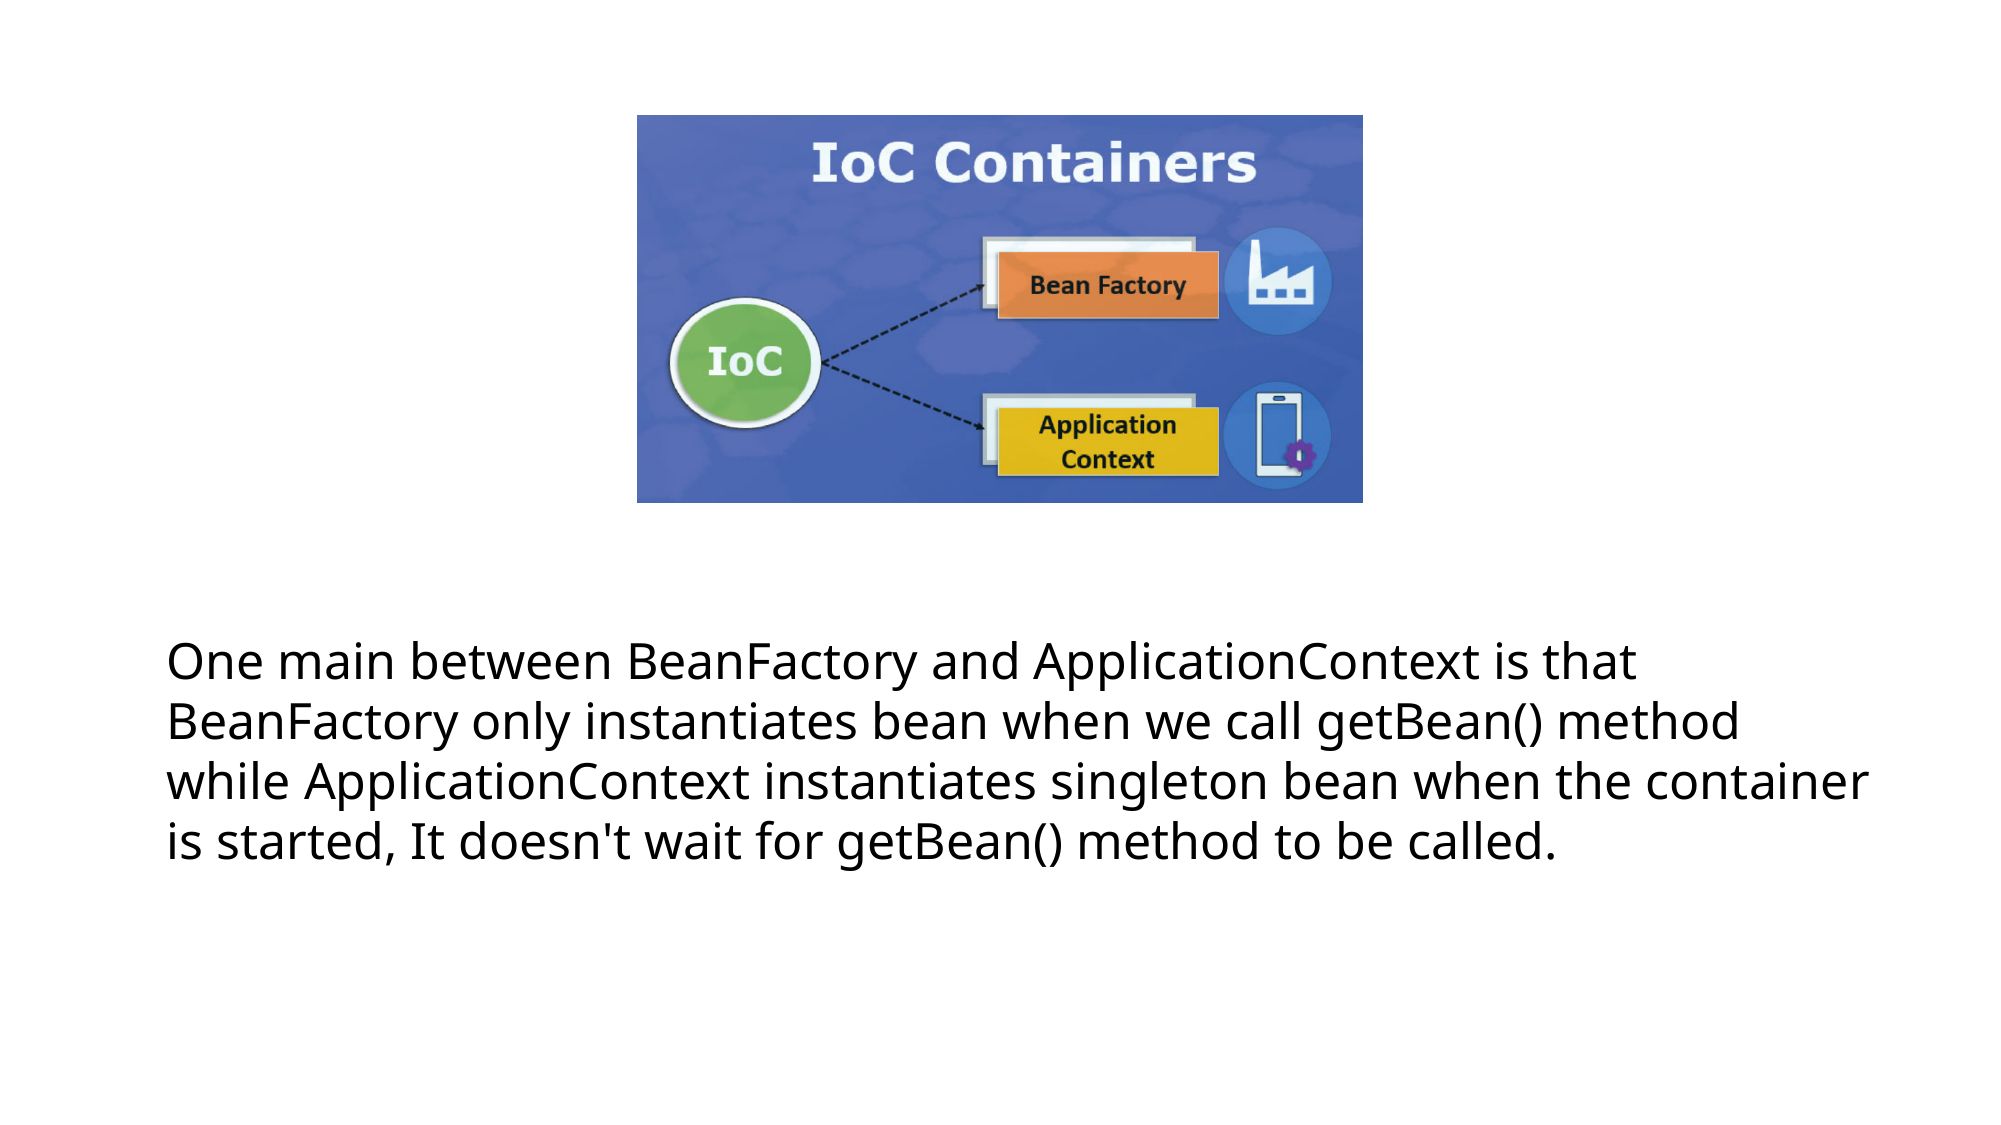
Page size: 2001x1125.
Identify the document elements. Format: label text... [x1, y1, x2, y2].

picture [637, 115, 1363, 504]
text_box One main between BeanFactory and ApplicationContext is that BeanFactory only instantiates bean when we call getBean() method while ApplicationContext instantiates singleton bean when the container is started, It doesn't wait for getBean() method to be called. [151, 621, 1891, 877]
